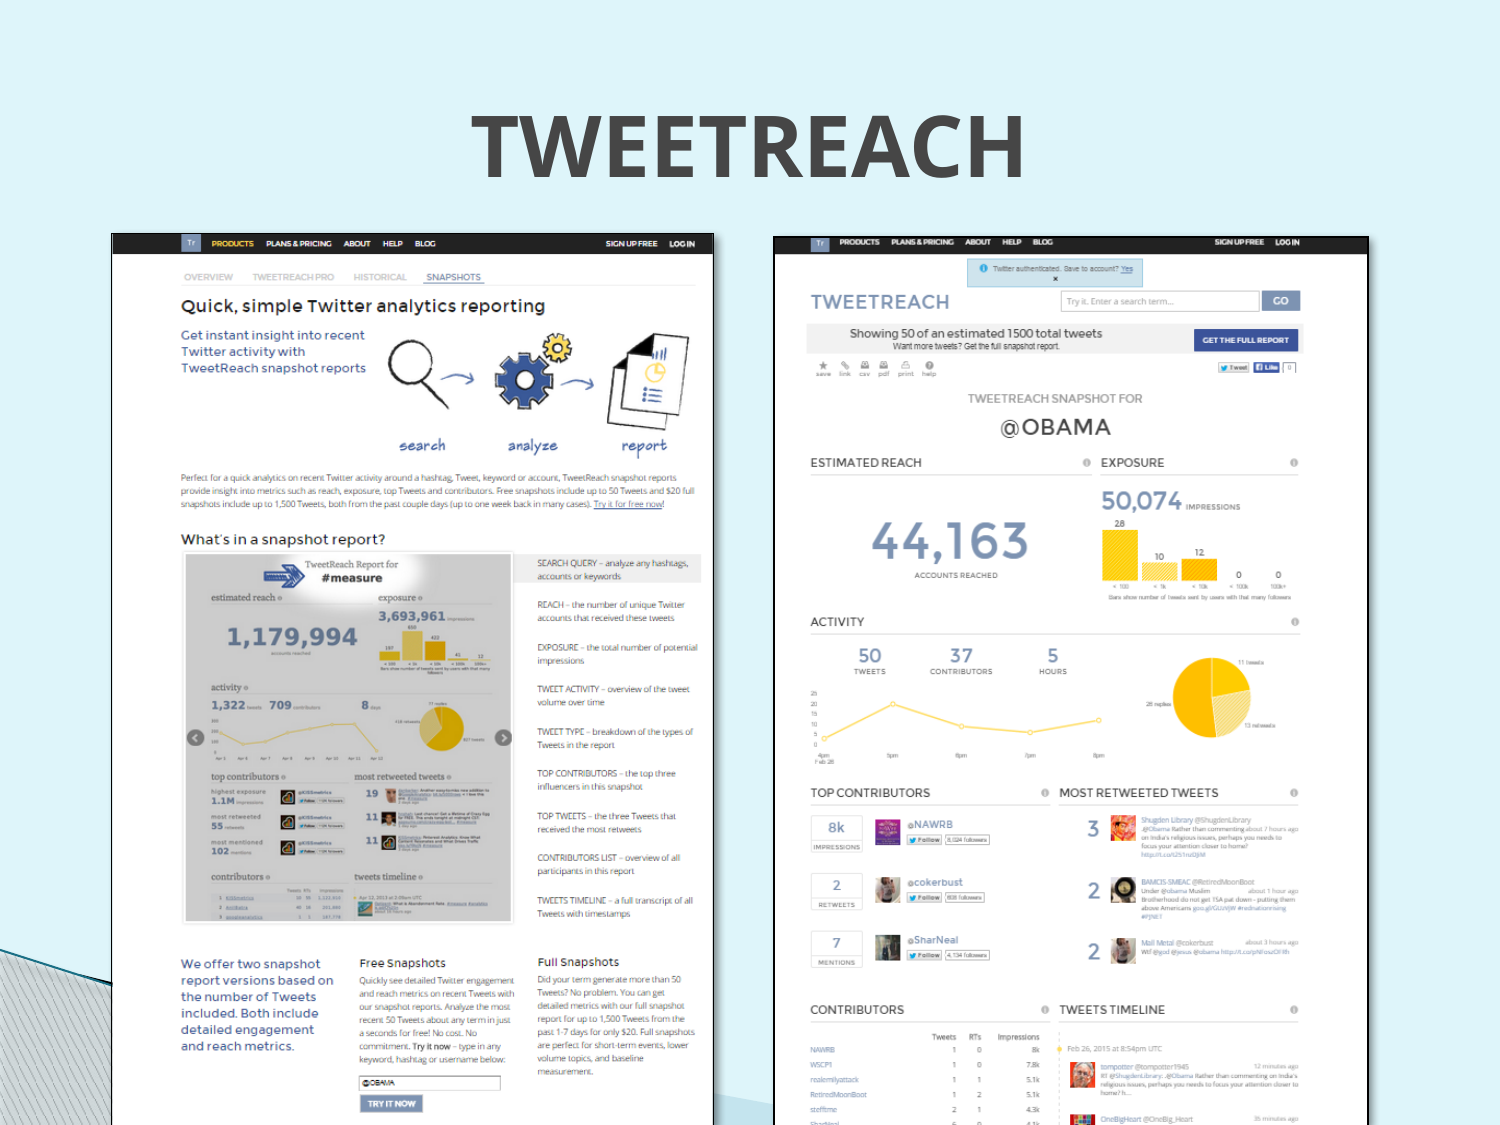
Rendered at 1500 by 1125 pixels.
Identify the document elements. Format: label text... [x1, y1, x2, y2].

title TWEETREACH [75, 50, 1425, 238]
picture [774, 237, 1368, 1125]
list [112, 233, 713, 1125]
